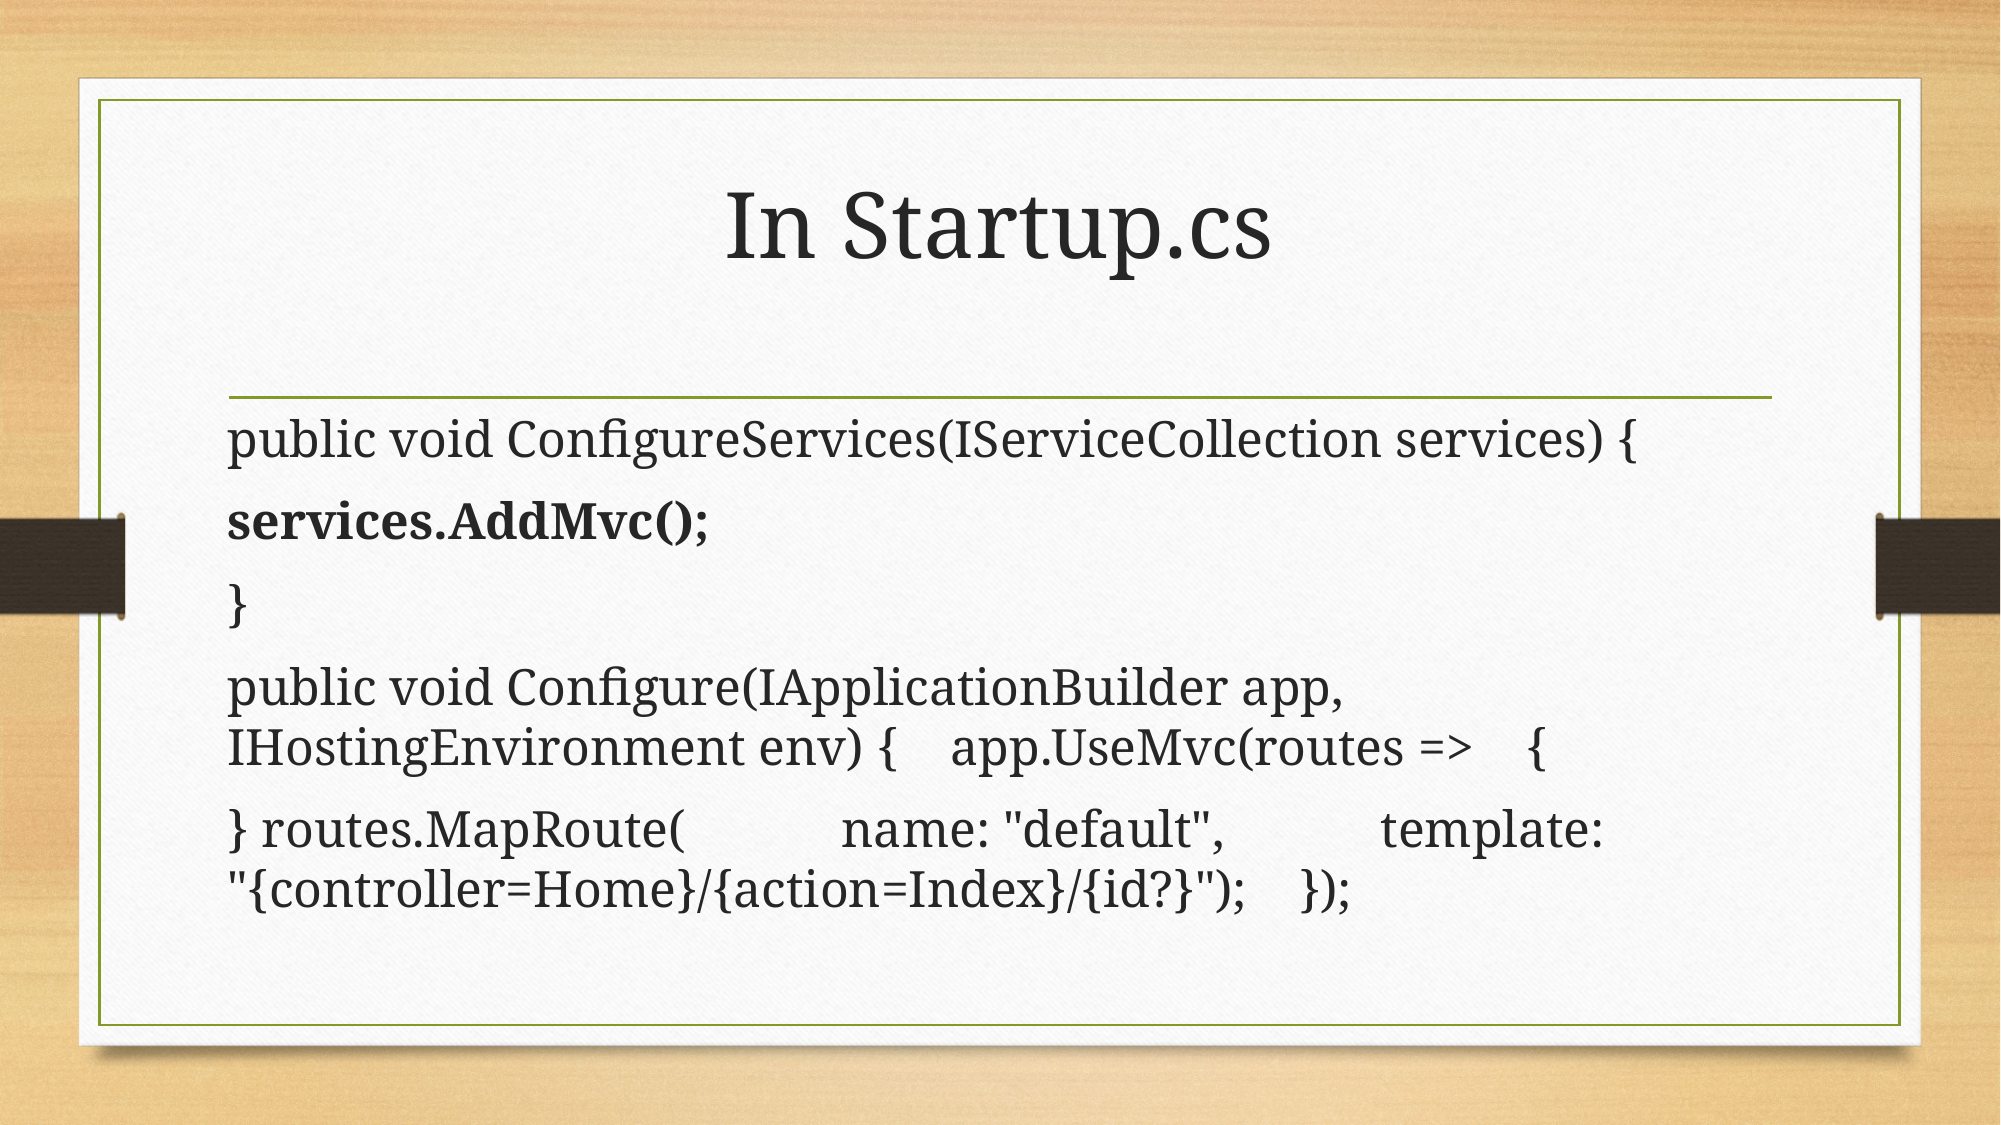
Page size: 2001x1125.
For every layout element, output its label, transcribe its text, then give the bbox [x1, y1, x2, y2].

title In Startup.cs [212, 115, 1788, 330]
picture [0, 0, 2001, 1125]
list public void ConfigureServices(IServiceCollection services) { services.AddMvc(); } public void Configure(IApplicationBuilder app, IHostingEnvironment env) { app.UseMvc(routes => { } routes.MapRoute( name: "default", template: "{controller=Home}/{action=Index}/{id?}"); }); [212, 399, 1788, 994]
